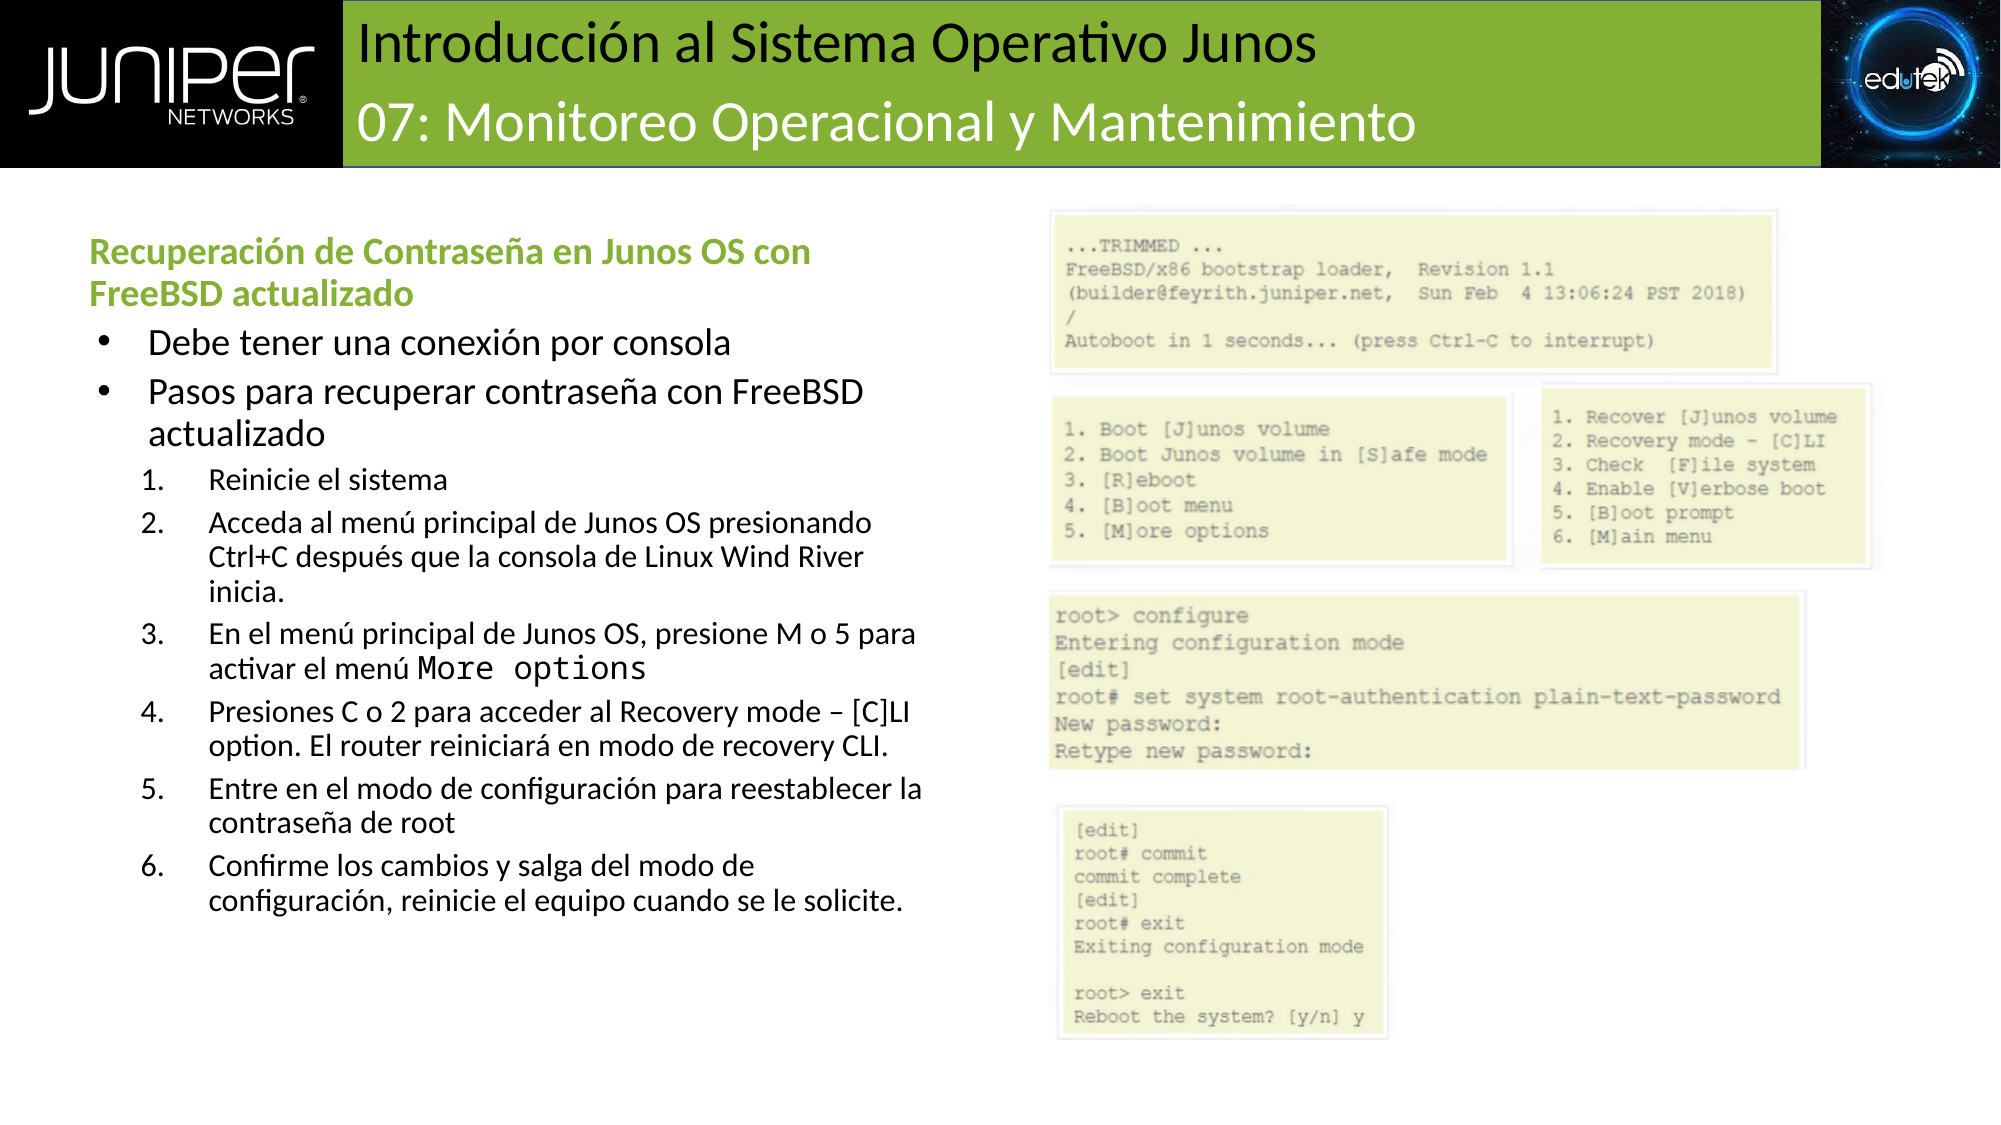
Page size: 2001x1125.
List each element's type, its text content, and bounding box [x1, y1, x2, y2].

picture [0, 0, 343, 168]
picture [1049, 801, 1397, 1040]
picture [1049, 590, 1807, 770]
list Recuperación de Contraseña en Junos OS con FreeBSD actualizado Debe tener una conexión por consola Pasos para recuperar contraseña con FreeBSD actualizado Reinicie el sistema Acceda al menú principal de Junos OS presionando Ctrl+C después que la consola de Linux Wind River inicia. En el menú principal de Junos OS, presione M o 5 para activar el menú More options Presiones C o 2 para acceder al Recovery mode – [C]LI option. El router reiniciará en modo de recovery CLI. Entre en el modo de configuración para reestablecer la contraseña de root Confirme los cambios y salga del modo de configuración, reinicie el equipo cuando se le solicite. [74, 223, 951, 938]
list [1049, 204, 1786, 387]
picture [1049, 382, 1885, 574]
list 07: Monitoreo Operacional y Mantenimiento [342, 83, 1606, 168]
picture [1821, 0, 2001, 168]
title Introducción al Sistema Operativo Junos [342, 3, 2000, 84]
